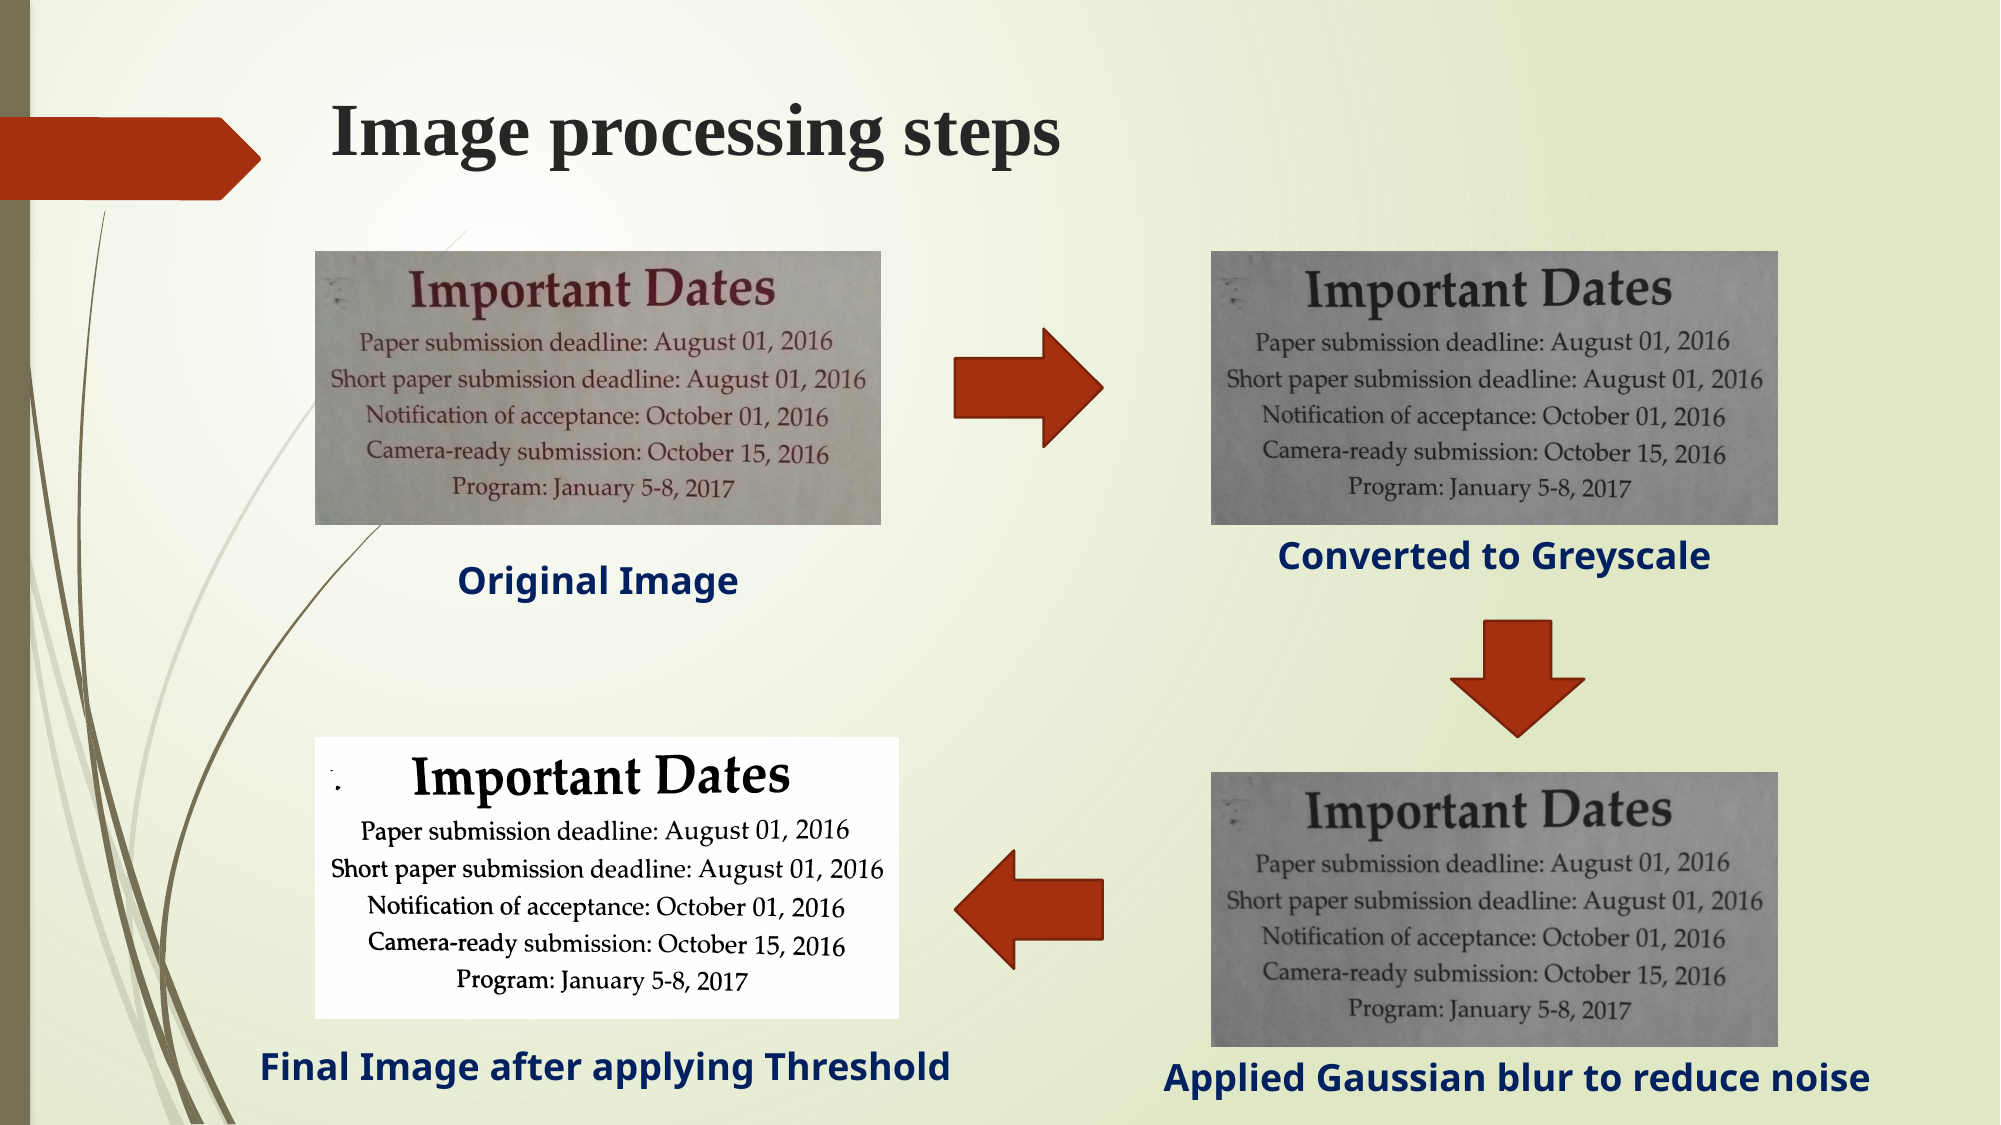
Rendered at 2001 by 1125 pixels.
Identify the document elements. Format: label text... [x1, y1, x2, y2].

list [315, 250, 882, 525]
text_box Applied Gaussian blur to reduce noise [1149, 1046, 1887, 1106]
picture [1211, 772, 1778, 1047]
text_box [953, 327, 1104, 449]
text_box Original Image [442, 549, 754, 610]
title Image processing steps [315, 72, 1778, 227]
picture [315, 736, 899, 1019]
text_box Final Image after applying Threshold [244, 1035, 967, 1096]
text_box Converted to Greyscale [1262, 533, 1727, 585]
text_box [953, 849, 1104, 971]
picture [1211, 250, 1778, 525]
text_box [1449, 619, 1586, 739]
